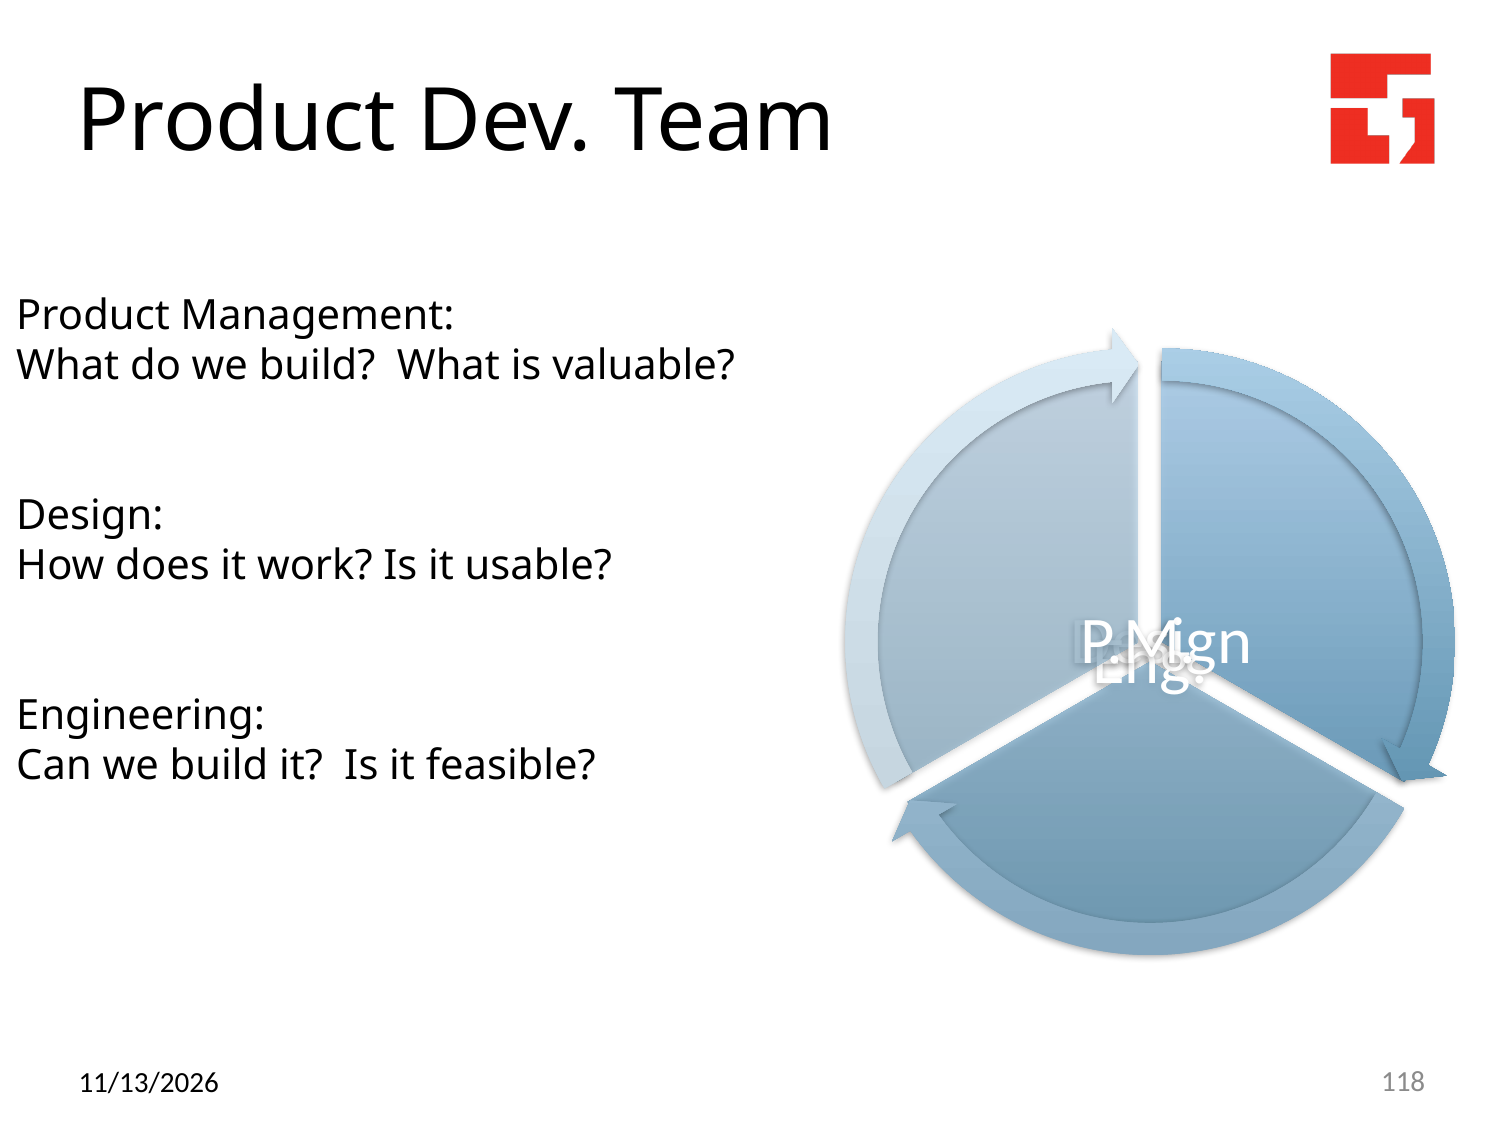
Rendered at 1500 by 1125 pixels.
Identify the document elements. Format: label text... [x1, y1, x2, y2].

slide_number 118 [1317, 1060, 1441, 1099]
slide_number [63, 1055, 301, 1099]
title Product Dev. Team [61, 40, 1463, 191]
text_box Product Management: What do we build? What is valuable? Design: How does it work? Is it usable? Engineering: Can we build it? Is it feasible? [1, 280, 750, 795]
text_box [649, 318, 1500, 986]
